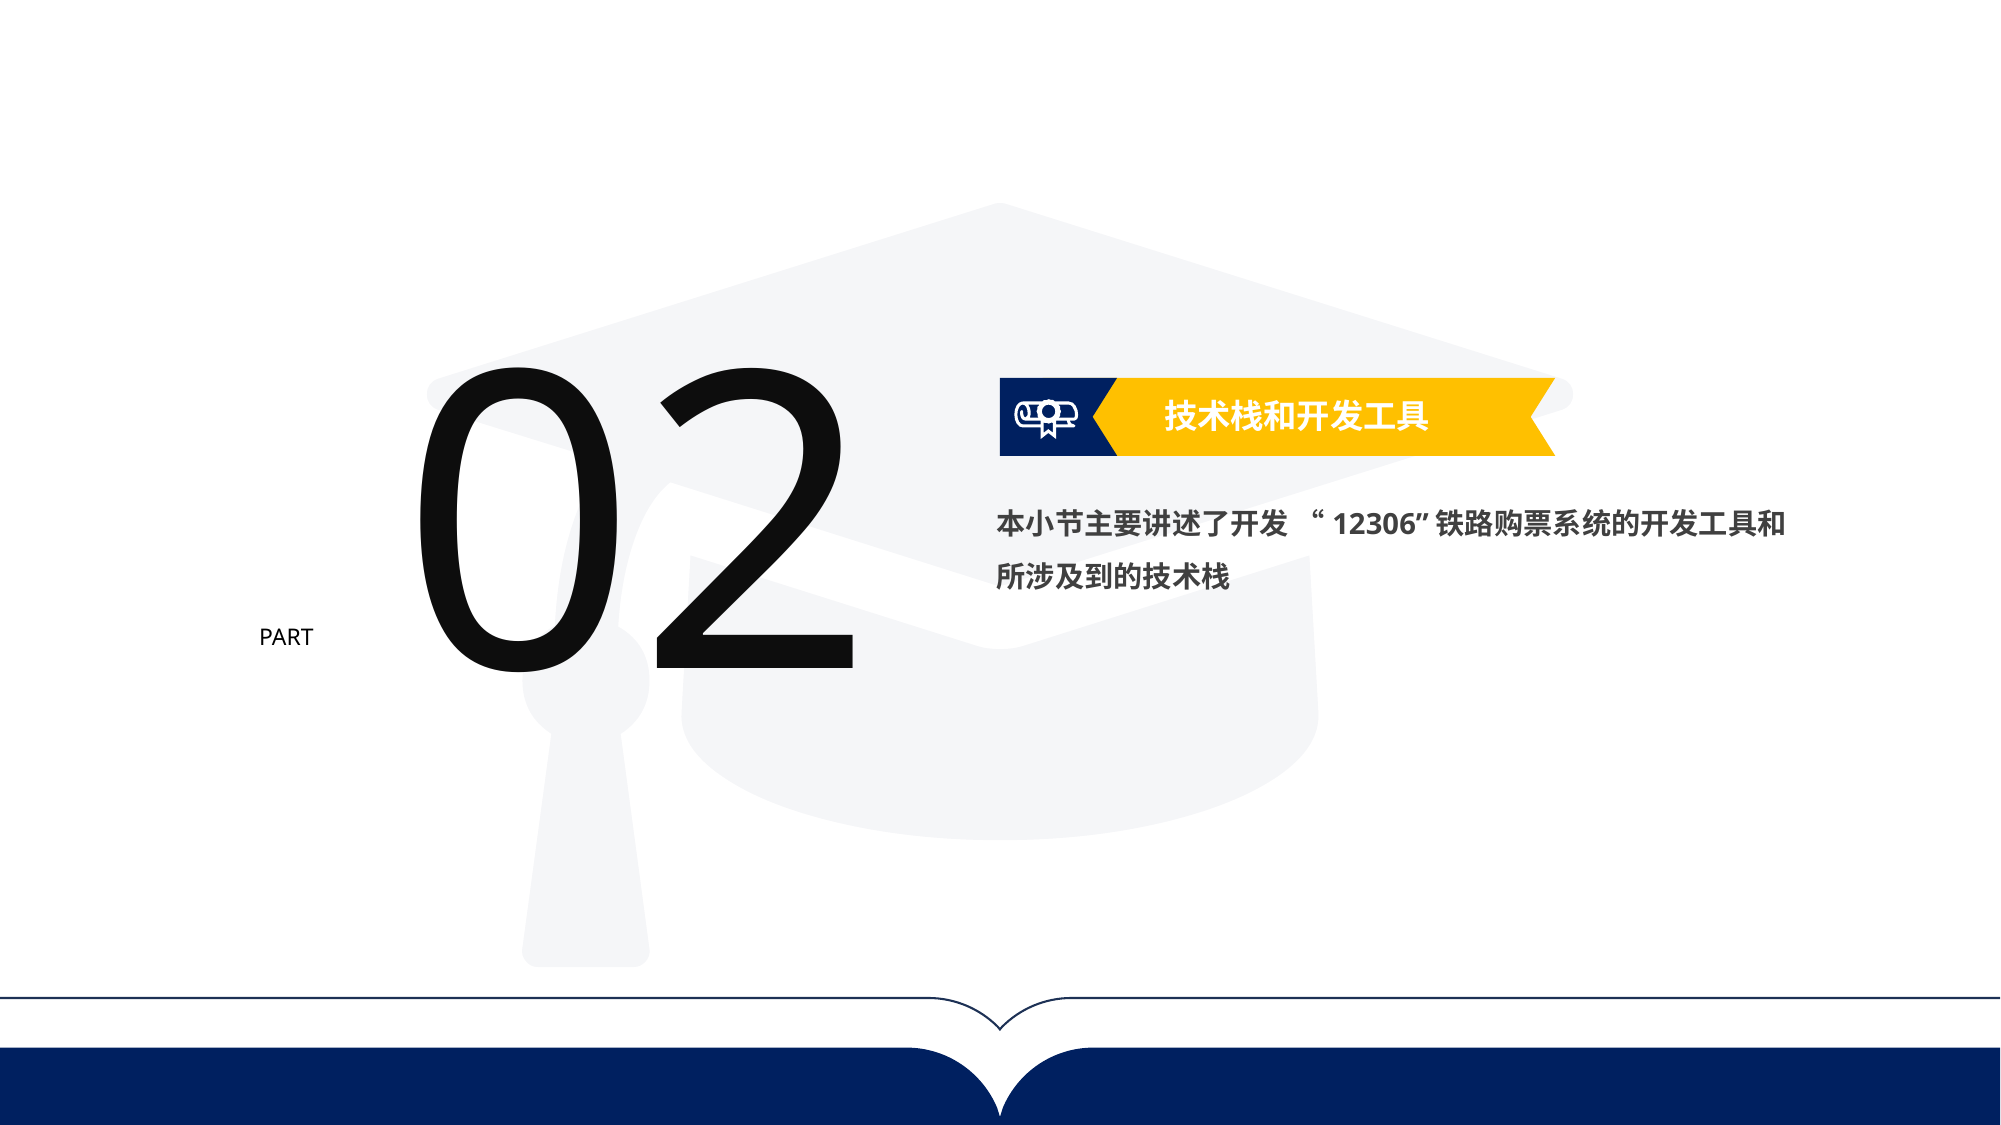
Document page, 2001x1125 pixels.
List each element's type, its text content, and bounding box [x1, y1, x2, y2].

text_box 本小节主要讲述了开发 “12306”铁路购票系统的开发工具和所涉及到的技术栈 [981, 480, 1826, 601]
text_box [999, 377, 1556, 456]
text_box 02 [237, 246, 1038, 759]
text_box PART [244, 615, 427, 658]
